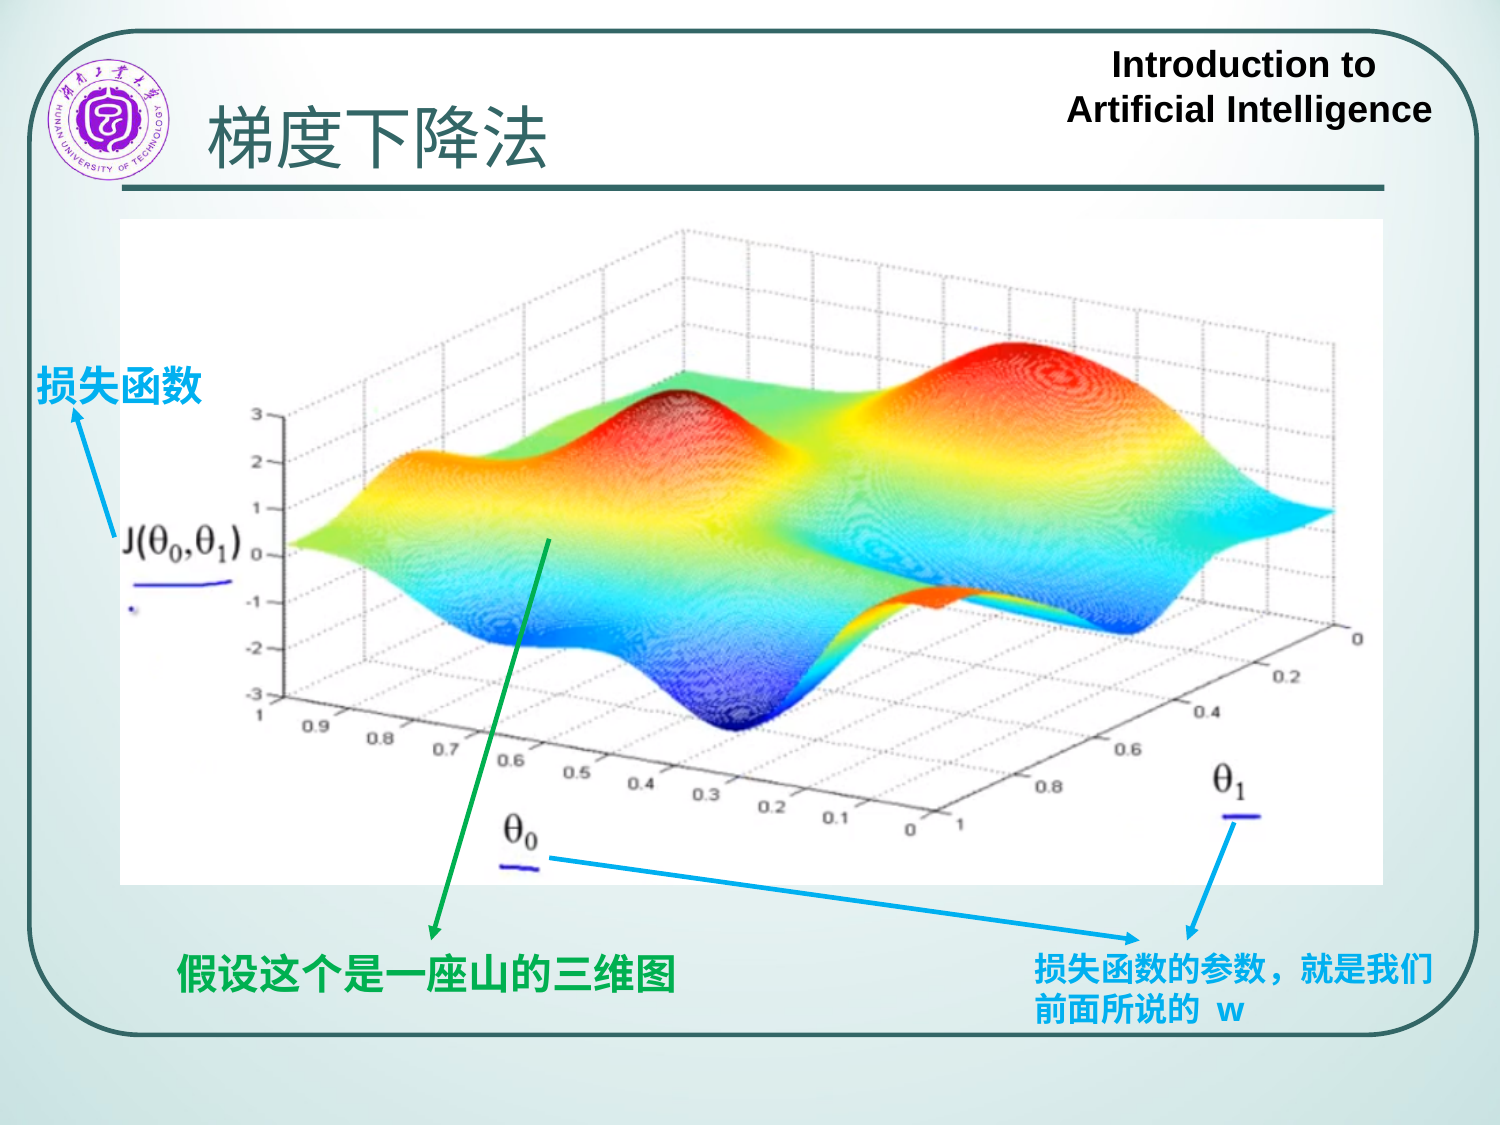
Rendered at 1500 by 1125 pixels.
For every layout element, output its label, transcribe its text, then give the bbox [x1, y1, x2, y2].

text_box 假设这个是一座山的三维图 [161, 940, 693, 1006]
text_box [1186, 822, 1235, 941]
text_box 损失函数的参数，就是我们 前面所说的 w [1019, 940, 1449, 1036]
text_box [430, 538, 550, 941]
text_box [549, 857, 1140, 941]
picture [0, 0, 1500, 1125]
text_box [73, 407, 115, 538]
title 梯度下降法 [159, 66, 1422, 185]
text_box 损失函数 [21, 352, 120, 418]
